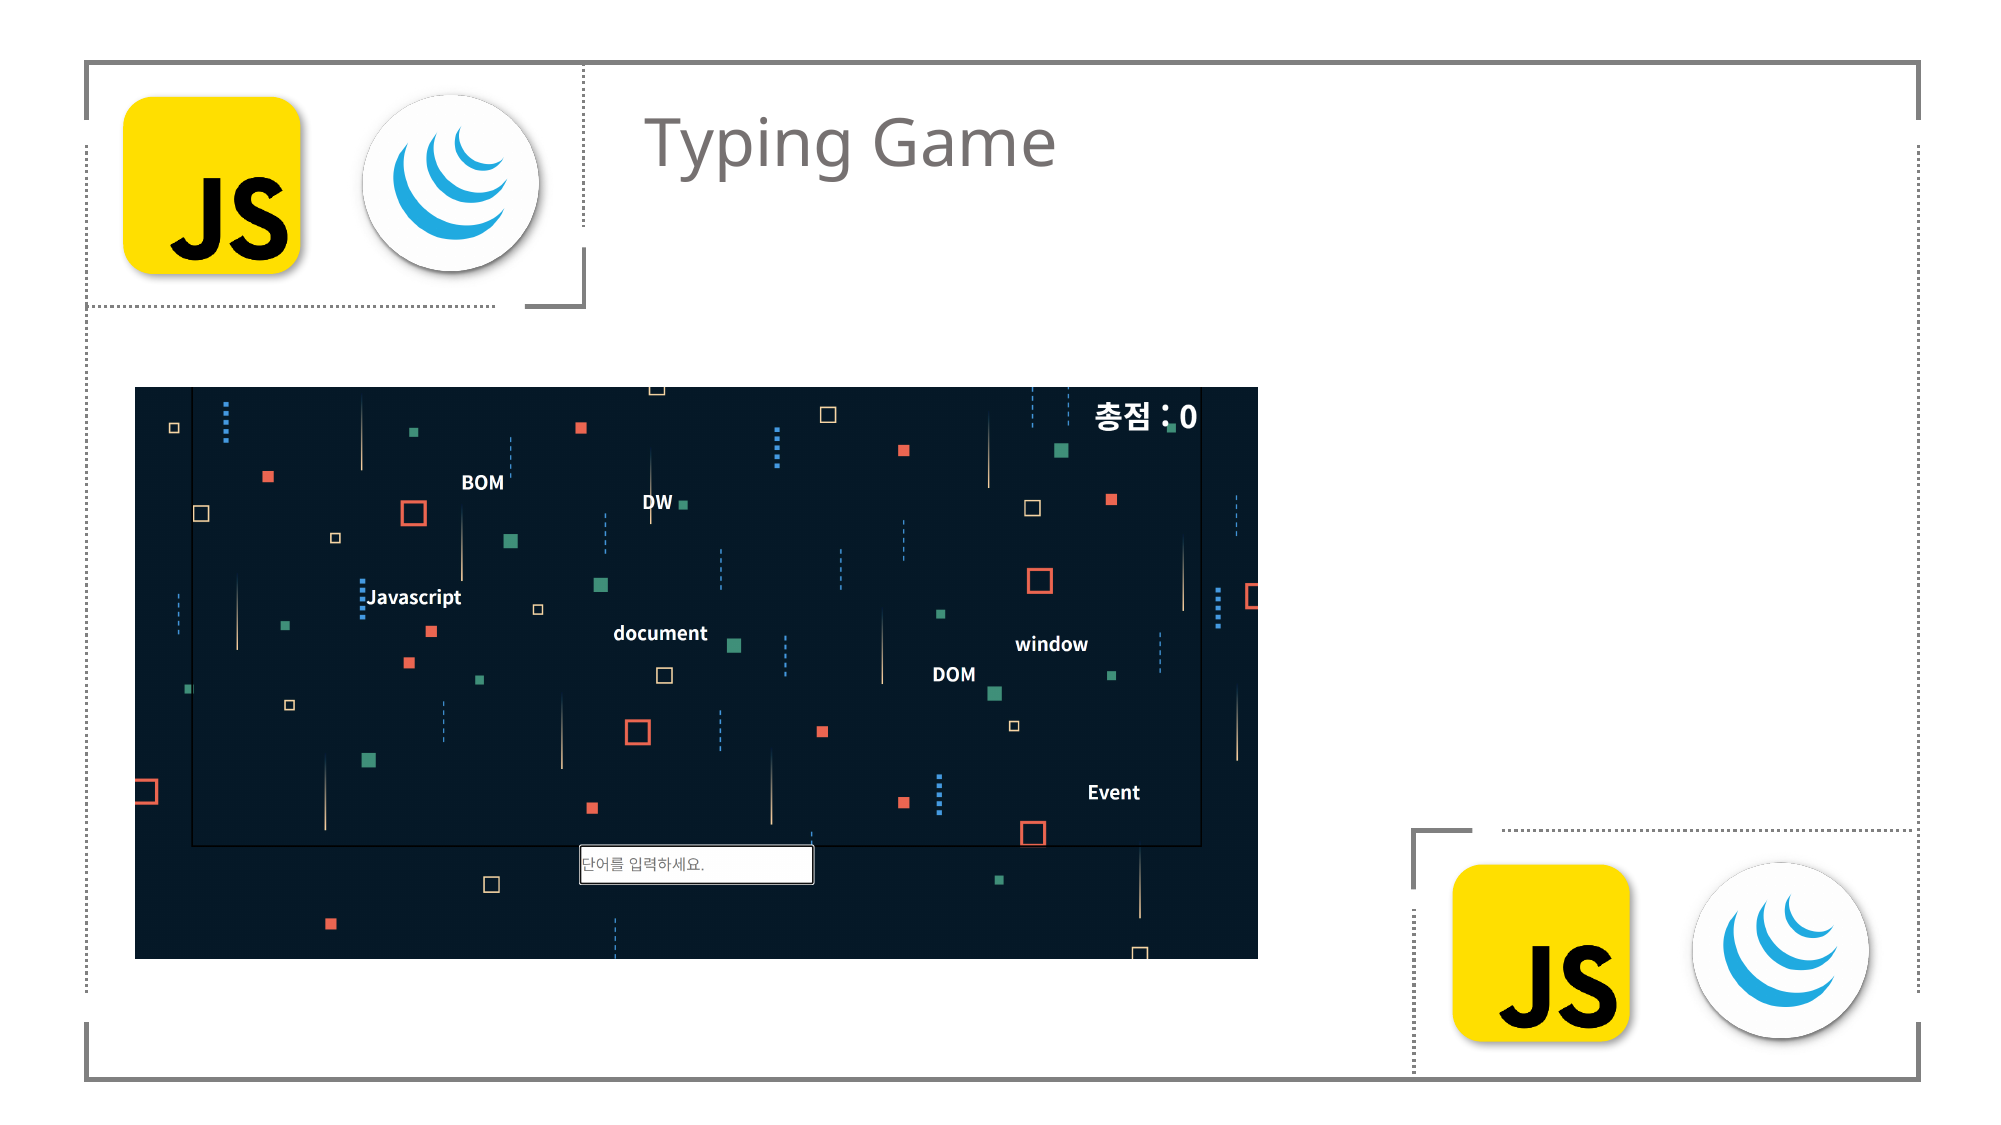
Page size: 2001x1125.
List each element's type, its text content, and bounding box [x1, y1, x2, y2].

text_box [86, 1022, 1919, 1080]
text_box [122, 95, 302, 275]
text_box [584, 62, 1919, 121]
picture [135, 387, 1258, 960]
text_box Typing Game [629, 92, 1473, 187]
text_box [86, 62, 583, 121]
text_box [331, 66, 570, 305]
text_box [1413, 830, 1914, 1075]
